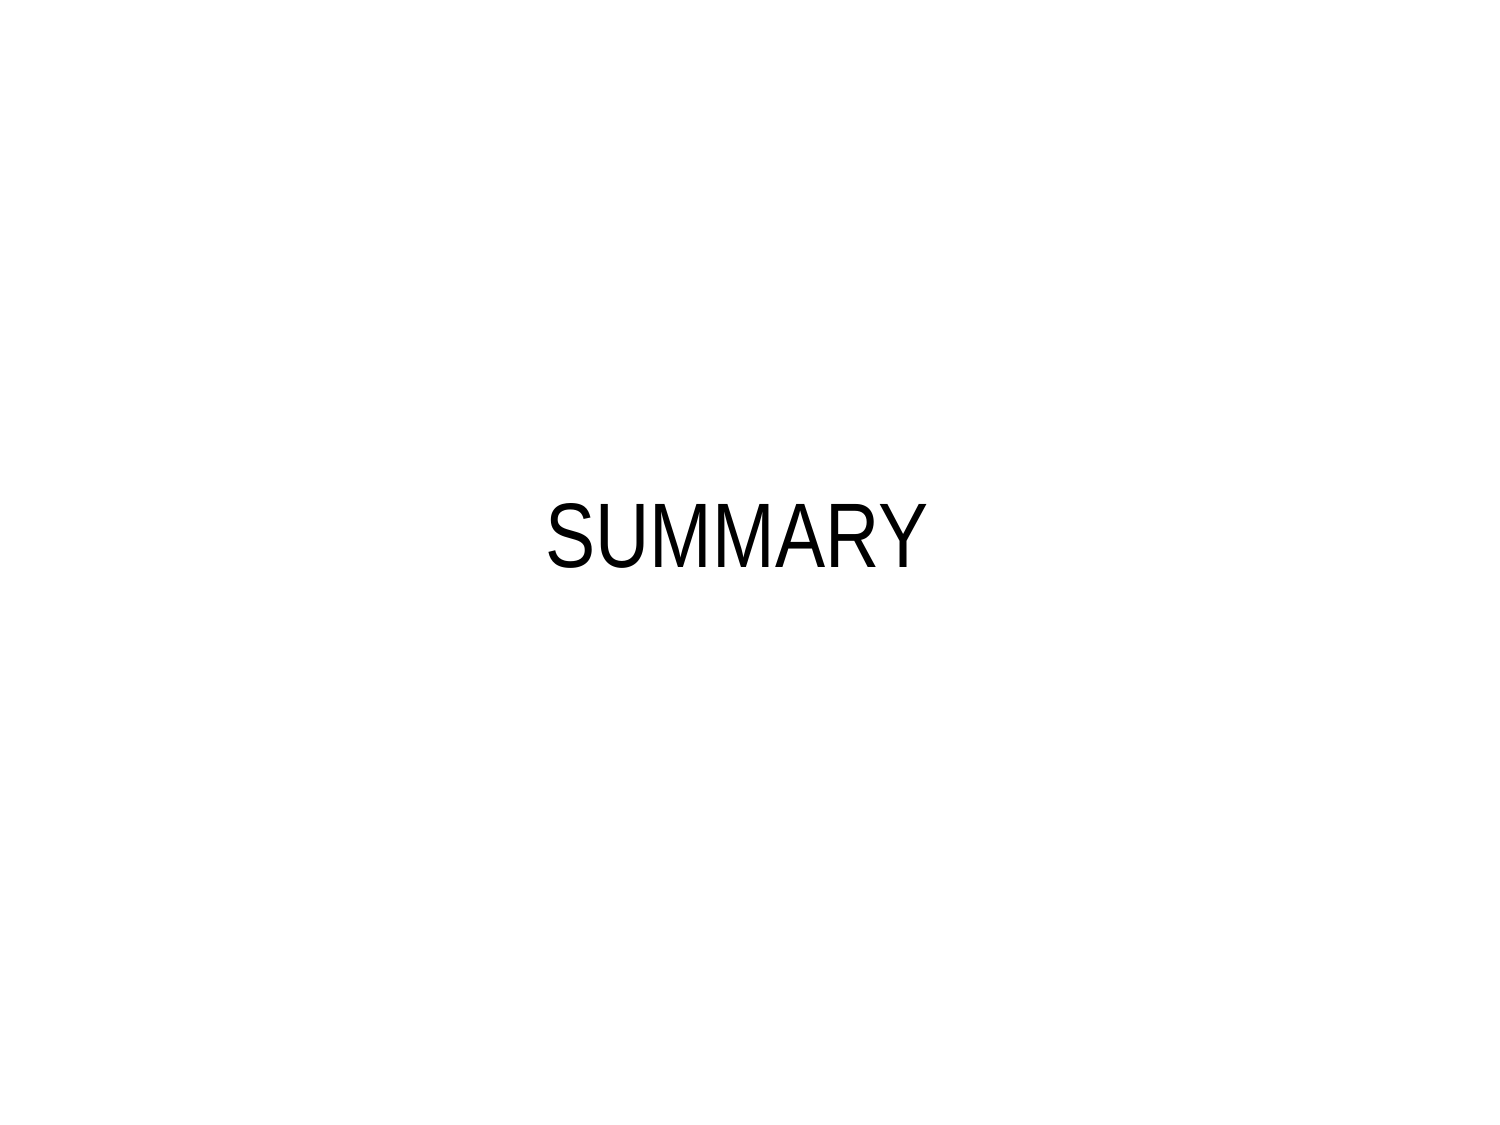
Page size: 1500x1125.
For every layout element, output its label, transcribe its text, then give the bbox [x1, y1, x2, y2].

title SUMMARY [62, 437, 1413, 626]
